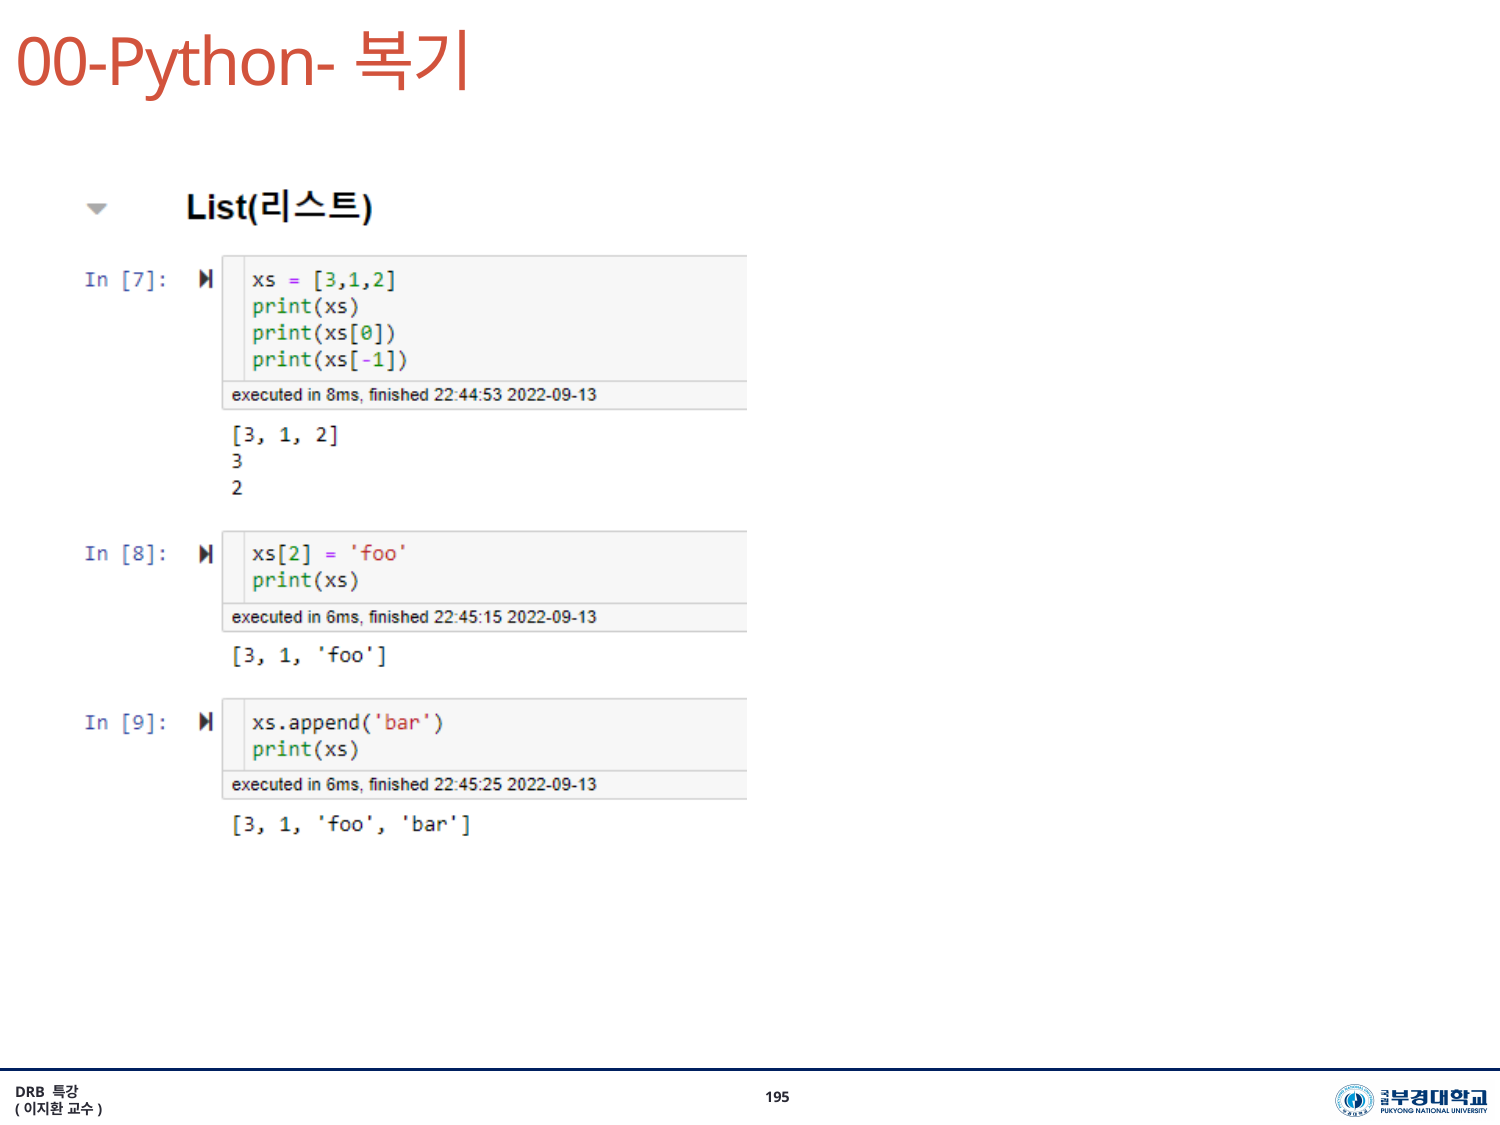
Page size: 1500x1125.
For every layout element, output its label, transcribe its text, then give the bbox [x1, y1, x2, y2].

picture [74, 149, 748, 872]
picture [1330, 1079, 1495, 1121]
title 00-Python-복기 [0, 1, 1500, 116]
slide_number DRB 특강 (이지환 교수) [0, 1082, 303, 1118]
